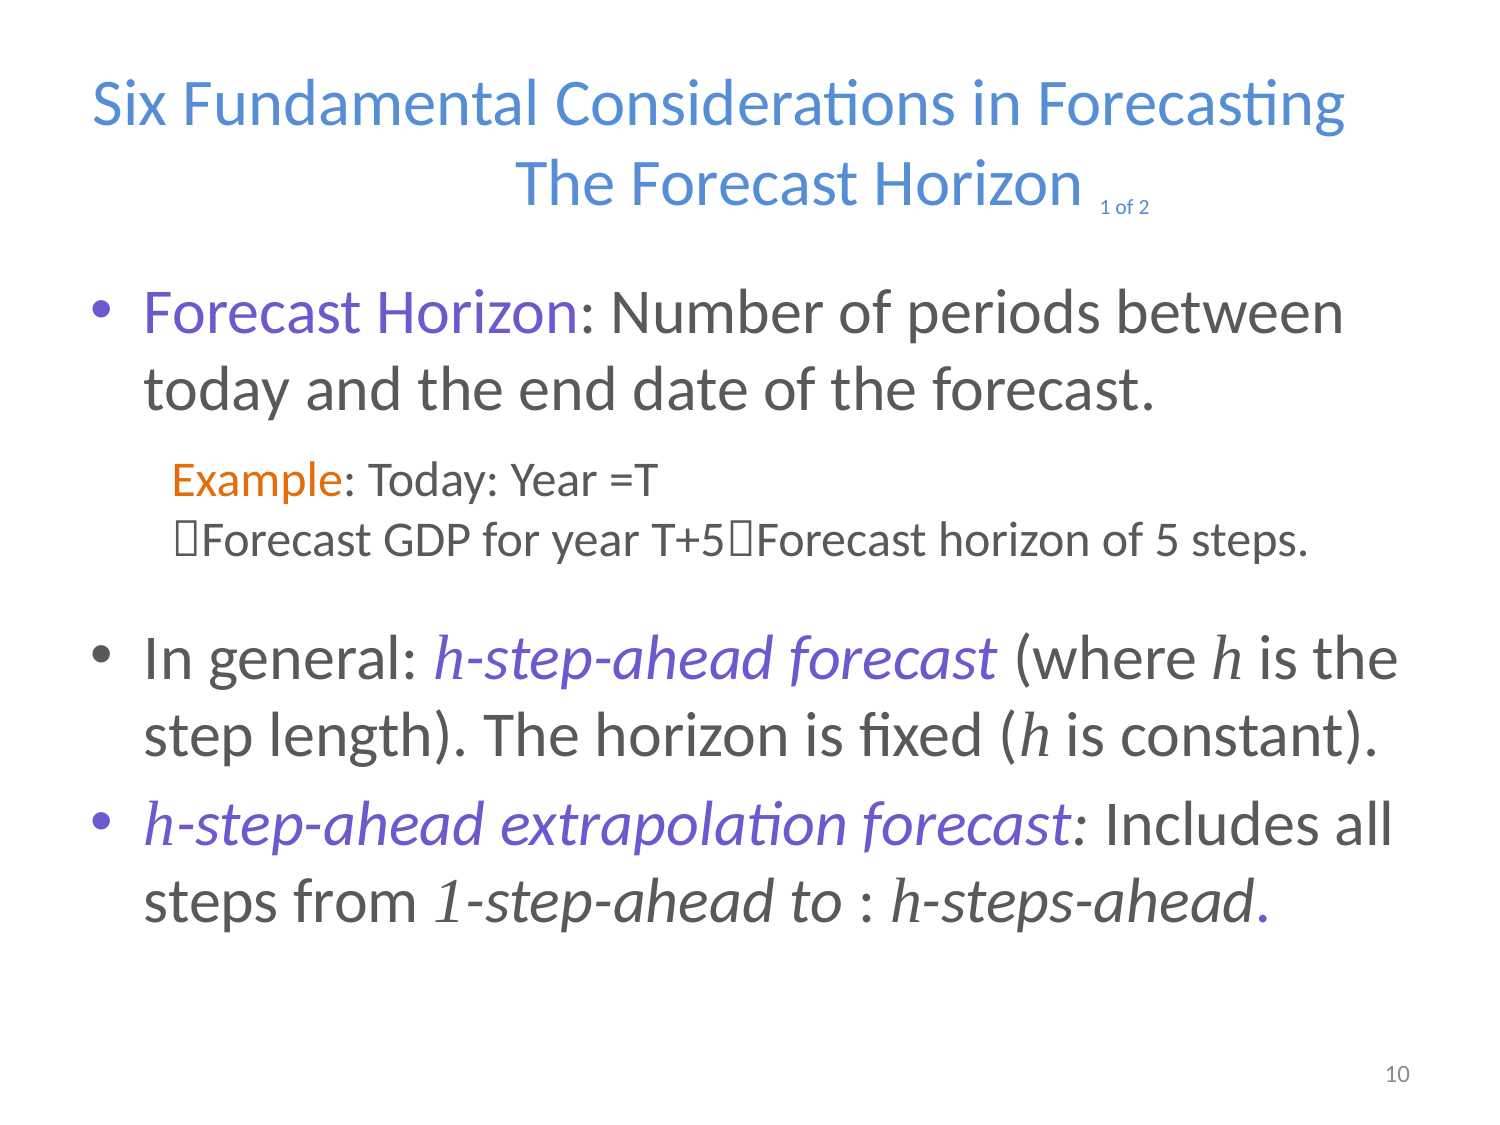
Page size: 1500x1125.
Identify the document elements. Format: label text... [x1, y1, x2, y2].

text_box Example: Today: Year =T Forecast GDP for year T+5Forecast horizon of 5 steps. [156, 438, 1325, 574]
title Six Fundamental Considerations in Forecasting The Forecast Horizon 1 of 2 [75, 45, 1425, 233]
list Forecast Horizon: Number of periods between today and the end date of the forecast. In general: h-step-ahead forecast (where h is the step length). The horizon is fixed (h is constant). h-step-ahead extrapolation forecast: Includes all steps from 1-step-ahead to : h-steps-ahead. [75, 262, 1425, 1005]
slide_number 10 [1074, 1042, 1425, 1103]
